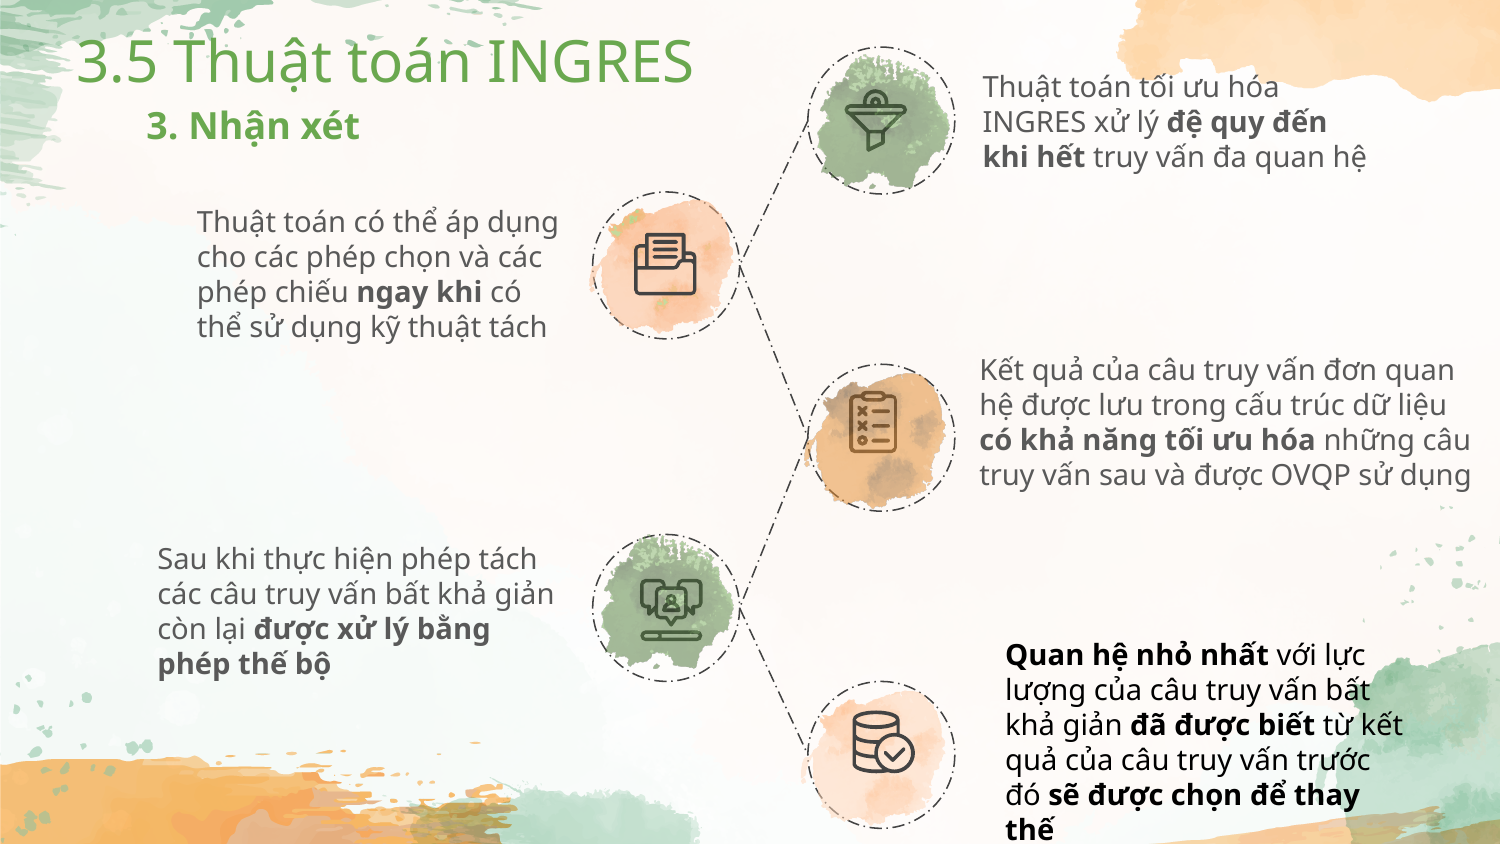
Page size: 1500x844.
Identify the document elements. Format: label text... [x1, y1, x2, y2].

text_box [382, 256, 1165, 619]
text_box Thuật toán có thể áp dụng cho các phép chọn và các phép chiếu ngay khi có thể sử dụng kỹ thuật tách [181, 188, 583, 399]
text_box Thuật toán tối ưu hóa INGRES xử lý đệ quy đến khi hết truy vấn đa quan hệ [967, 53, 1396, 234]
picture [0, 0, 1500, 844]
picture [804, 373, 946, 510]
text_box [633, 232, 697, 296]
text_box 3. Nhận xét [131, 86, 548, 152]
text_box Kết quả của câu truy vấn đơn quan hệ được lưu trong cấu trúc dữ liệu có khả năng tối ưu hóa những câu truy vấn sau và được OVQP sử dụng [1168, 336, 1500, 535]
title 3.5 Thuật toán INGRES [61, 9, 830, 104]
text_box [852, 710, 916, 774]
text_box Quan hệ nhỏ nhất với lực lượng của câu truy vấn bất khả giản đã được biết từ kết quả của câu truy vấn trước đó sẽ được chọn để thay thế [990, 621, 1426, 829]
text_box Sau khi thực hiện phép tách các câu truy vấn bất khả giản còn lại được xử lý bằng phép thế bộ [142, 525, 584, 699]
